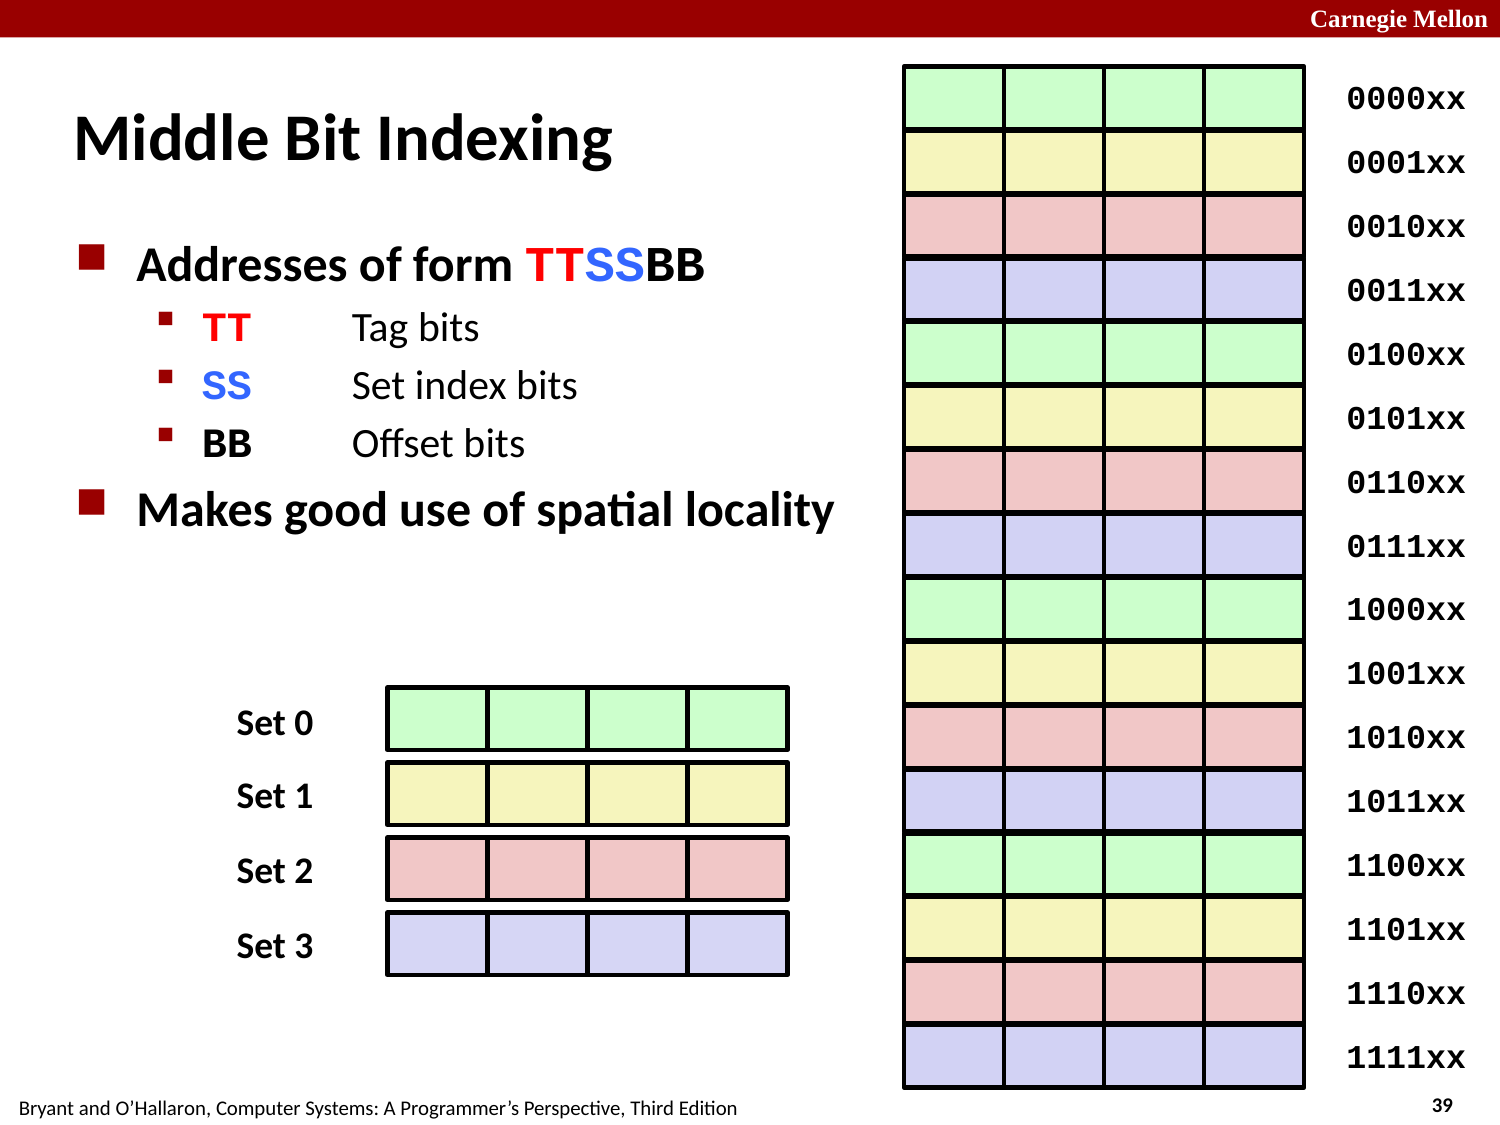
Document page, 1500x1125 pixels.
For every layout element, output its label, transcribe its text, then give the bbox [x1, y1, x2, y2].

text_box 1001xx [1324, 640, 1488, 703]
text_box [903, 711, 1305, 769]
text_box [903, 136, 1305, 194]
text_box 1100xx [1324, 831, 1488, 895]
title Middle Bit Indexing [58, 71, 876, 197]
text_box 0010xx [1324, 192, 1488, 256]
text_box 0111xx [1324, 512, 1488, 575]
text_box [387, 687, 788, 751]
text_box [387, 762, 788, 826]
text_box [903, 200, 1305, 258]
text_box 0011xx [1324, 256, 1488, 320]
text_box 0100xx [1324, 320, 1488, 384]
text_box 0110xx [1324, 448, 1488, 511]
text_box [903, 584, 1305, 641]
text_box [903, 967, 1305, 1024]
text_box 1000xx [1324, 576, 1488, 639]
text_box 1101xx [1324, 895, 1488, 959]
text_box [903, 839, 1305, 896]
text_box 1010xx [1324, 704, 1488, 767]
text_box 1011xx [1324, 768, 1488, 831]
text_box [387, 837, 788, 901]
text_box Set 1 [199, 762, 350, 825]
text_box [903, 1031, 1305, 1088]
list Addresses of form TTSSBB TT Tag bits SS Set index bits BB Offset bits Makes good use of spatial locality [64, 223, 898, 401]
text_box 0001xx [1324, 129, 1488, 192]
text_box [903, 392, 1305, 449]
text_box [903, 456, 1305, 513]
text_box Set 0 [199, 688, 350, 752]
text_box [387, 912, 788, 976]
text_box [903, 903, 1305, 960]
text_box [903, 647, 1305, 705]
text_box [903, 520, 1305, 577]
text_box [903, 328, 1305, 385]
text_box 0000xx [1324, 65, 1488, 128]
text_box 1110xx [1324, 959, 1488, 1023]
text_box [903, 774, 1305, 833]
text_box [903, 66, 1305, 130]
text_box Set 2 [199, 837, 350, 900]
text_box Set 3 [199, 912, 350, 975]
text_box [903, 264, 1305, 321]
text_box 0101xx [1324, 384, 1488, 448]
text_box 1111xx [1324, 1023, 1488, 1086]
